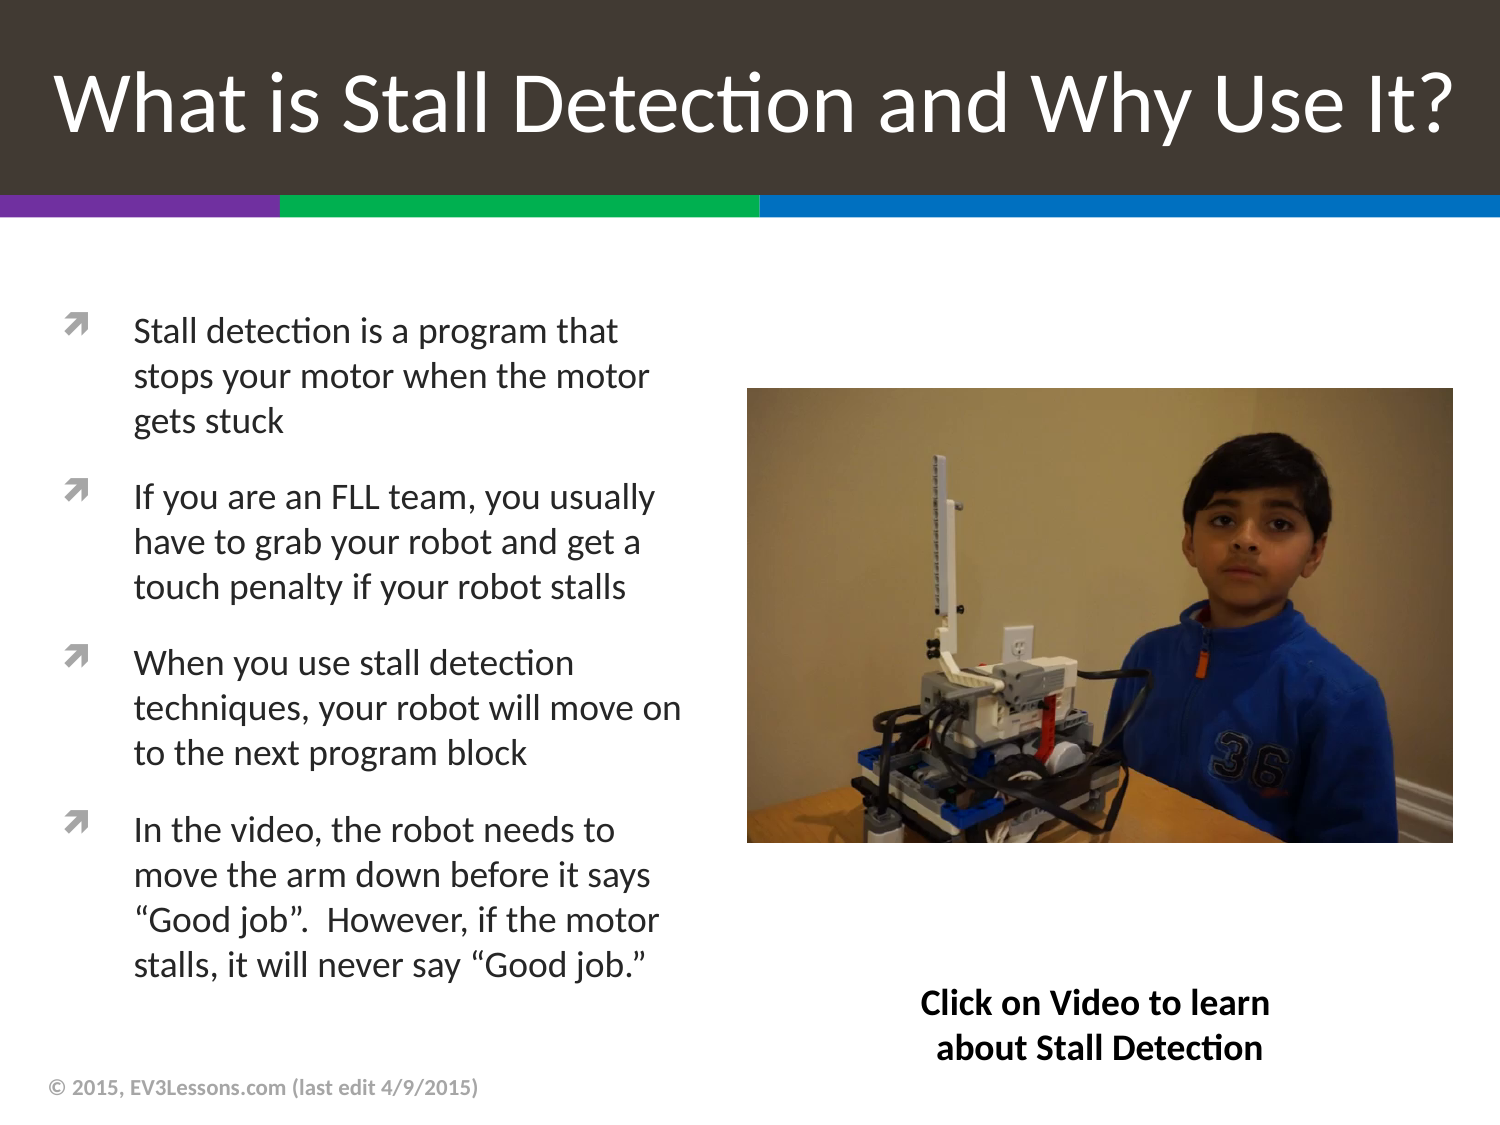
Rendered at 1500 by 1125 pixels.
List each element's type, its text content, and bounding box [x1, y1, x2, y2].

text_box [746, 386, 1454, 845]
text_box Click on Video to learn about Stall Detection [746, 970, 1454, 1076]
list Stall detection is a program that stops your motor when the motor gets stuck If you are an FLL team, you usually have to grab your robot and get a touch penalty if your robot stalls When you use stall detection techniques, your robot will move on to the next program block In the video, the robot needs to move the arm down before it says “Good job”. However, if the motor stalls, it will never say “Good job.” [46, 298, 703, 1005]
footer © 2015, EV3Lessons.com (last edit 4/9/2015) [32, 1055, 1038, 1116]
title What is Stall Detection and Why Use It? [0, 0, 1500, 195]
